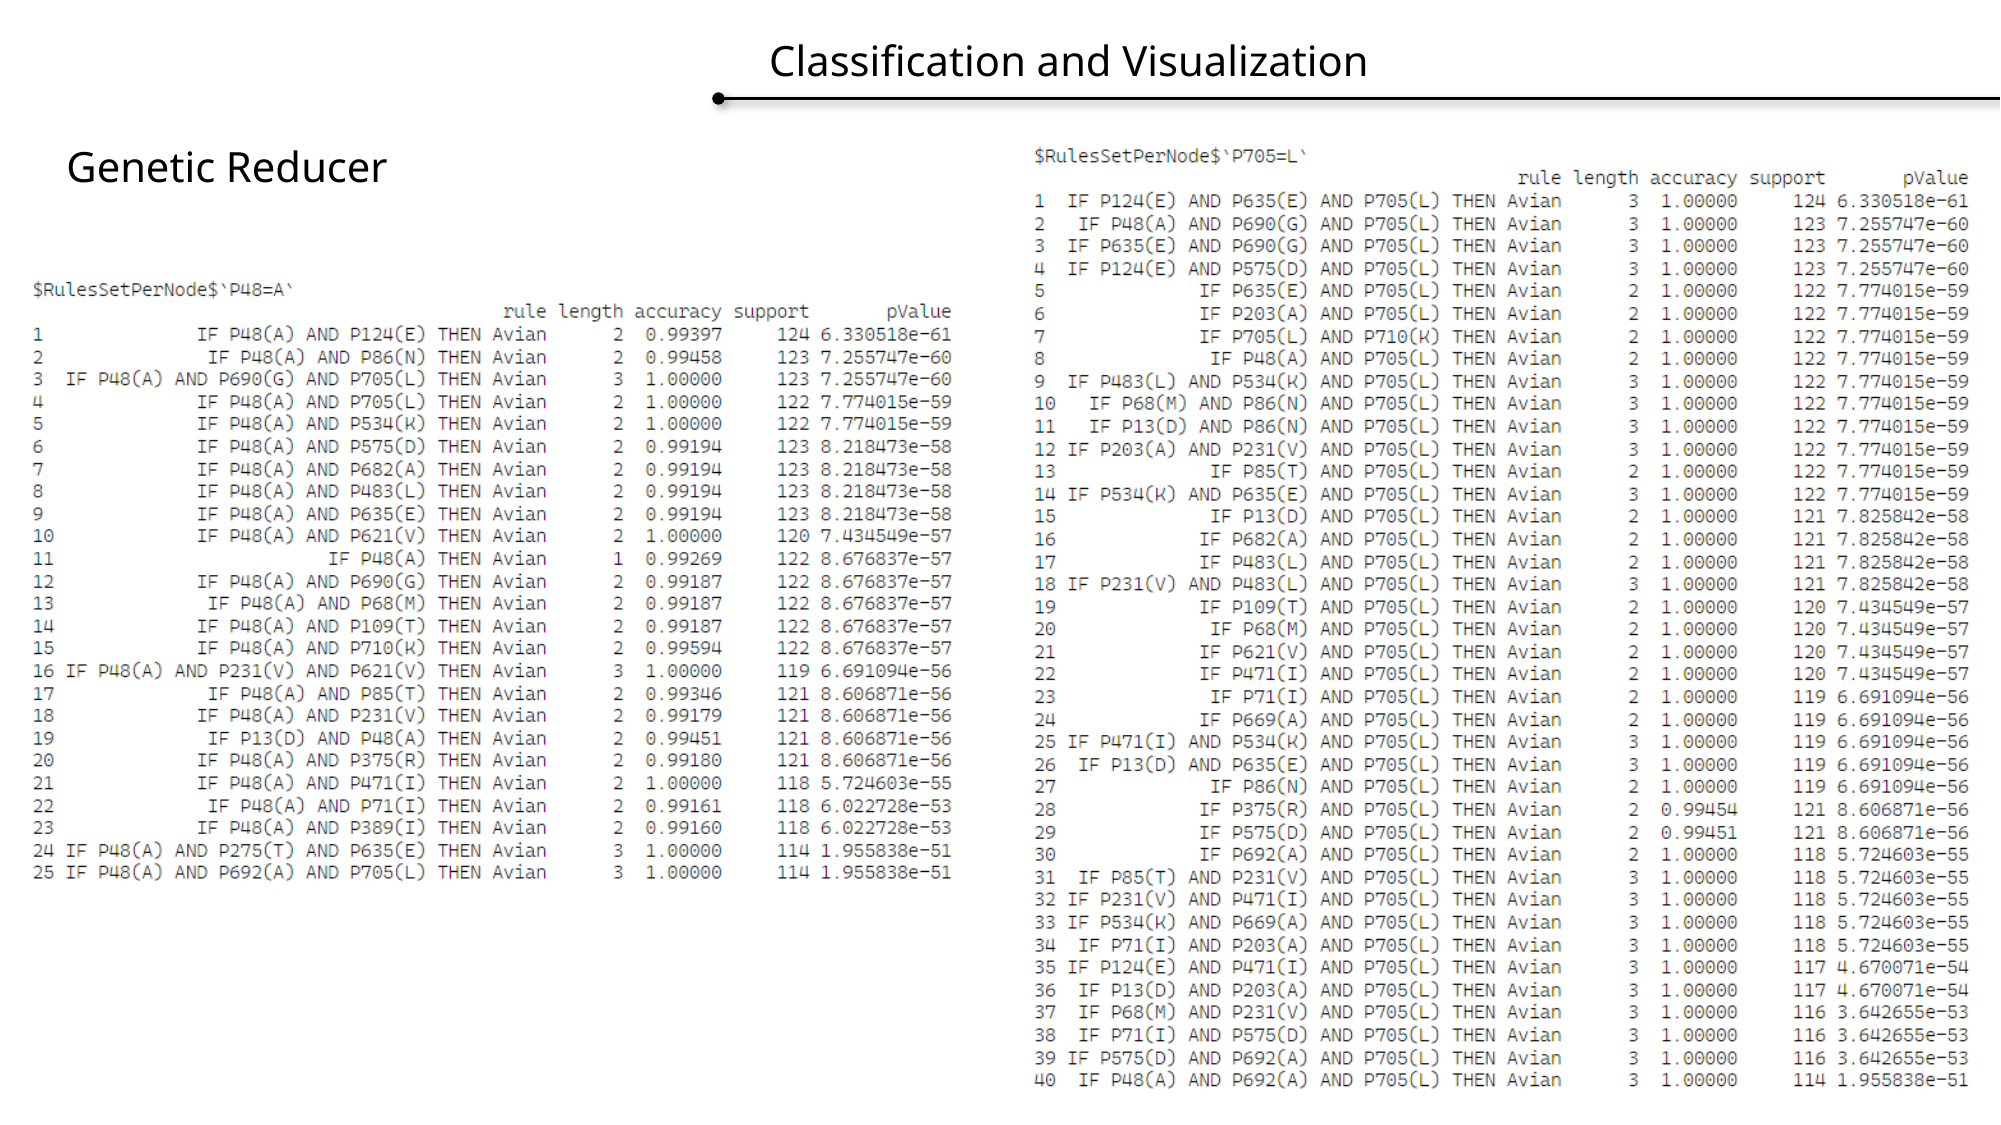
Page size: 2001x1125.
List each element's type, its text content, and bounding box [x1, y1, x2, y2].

text_box Classification and Visualization [754, 27, 1923, 93]
text_box Genetic Reducer [51, 133, 454, 199]
picture [1027, 133, 1981, 1094]
picture [28, 277, 966, 885]
